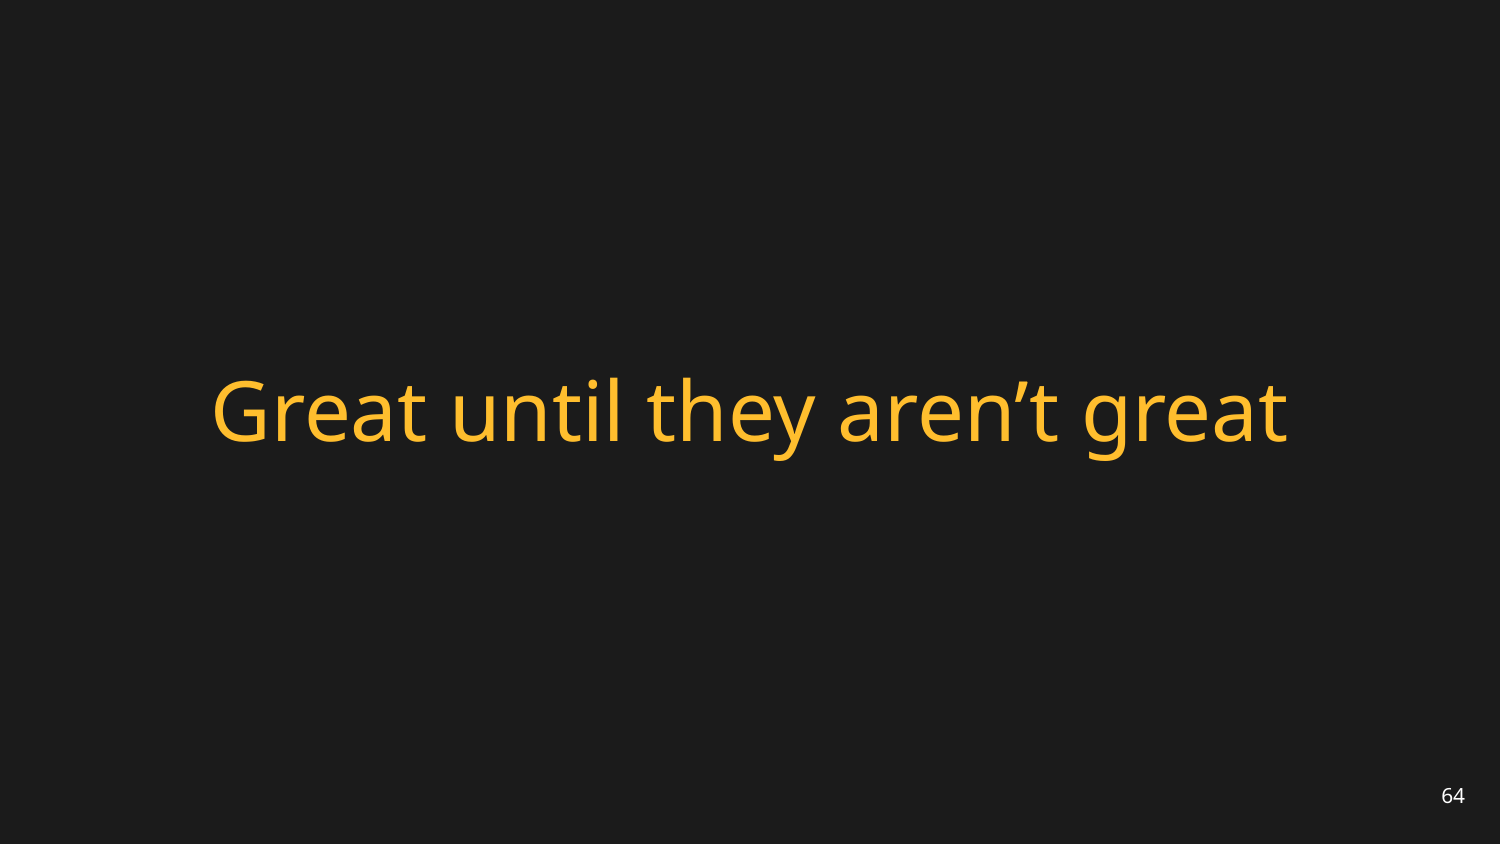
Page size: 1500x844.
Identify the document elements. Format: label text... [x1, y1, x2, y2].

slide_number 64 [1389, 764, 1480, 830]
title Great until they aren’t great [28, 72, 1472, 753]
